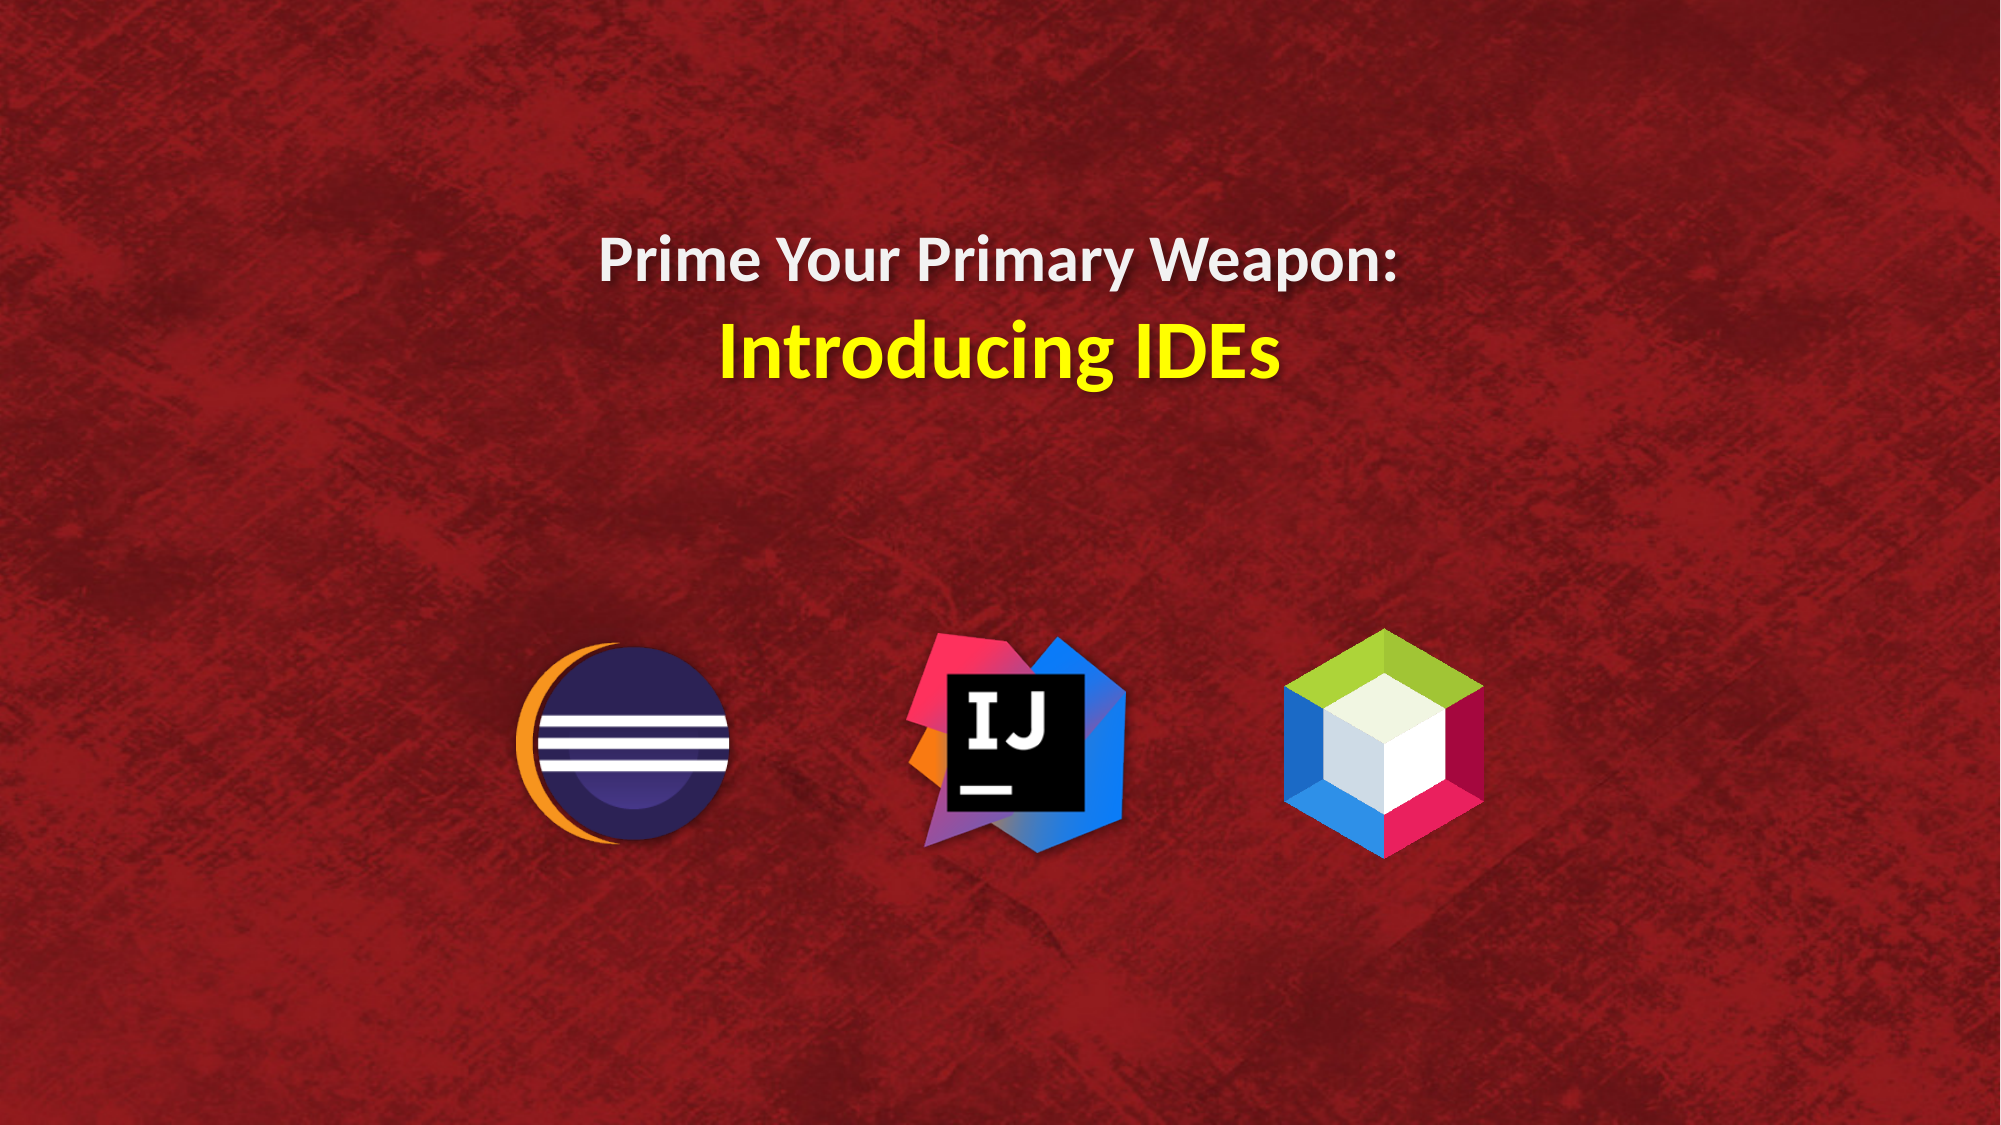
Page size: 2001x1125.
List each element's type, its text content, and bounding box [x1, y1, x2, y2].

picture [0, 0, 2001, 1125]
title Prime Your Primary Weapon: Introducing IDEs [362, 184, 1638, 426]
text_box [515, 627, 1485, 859]
